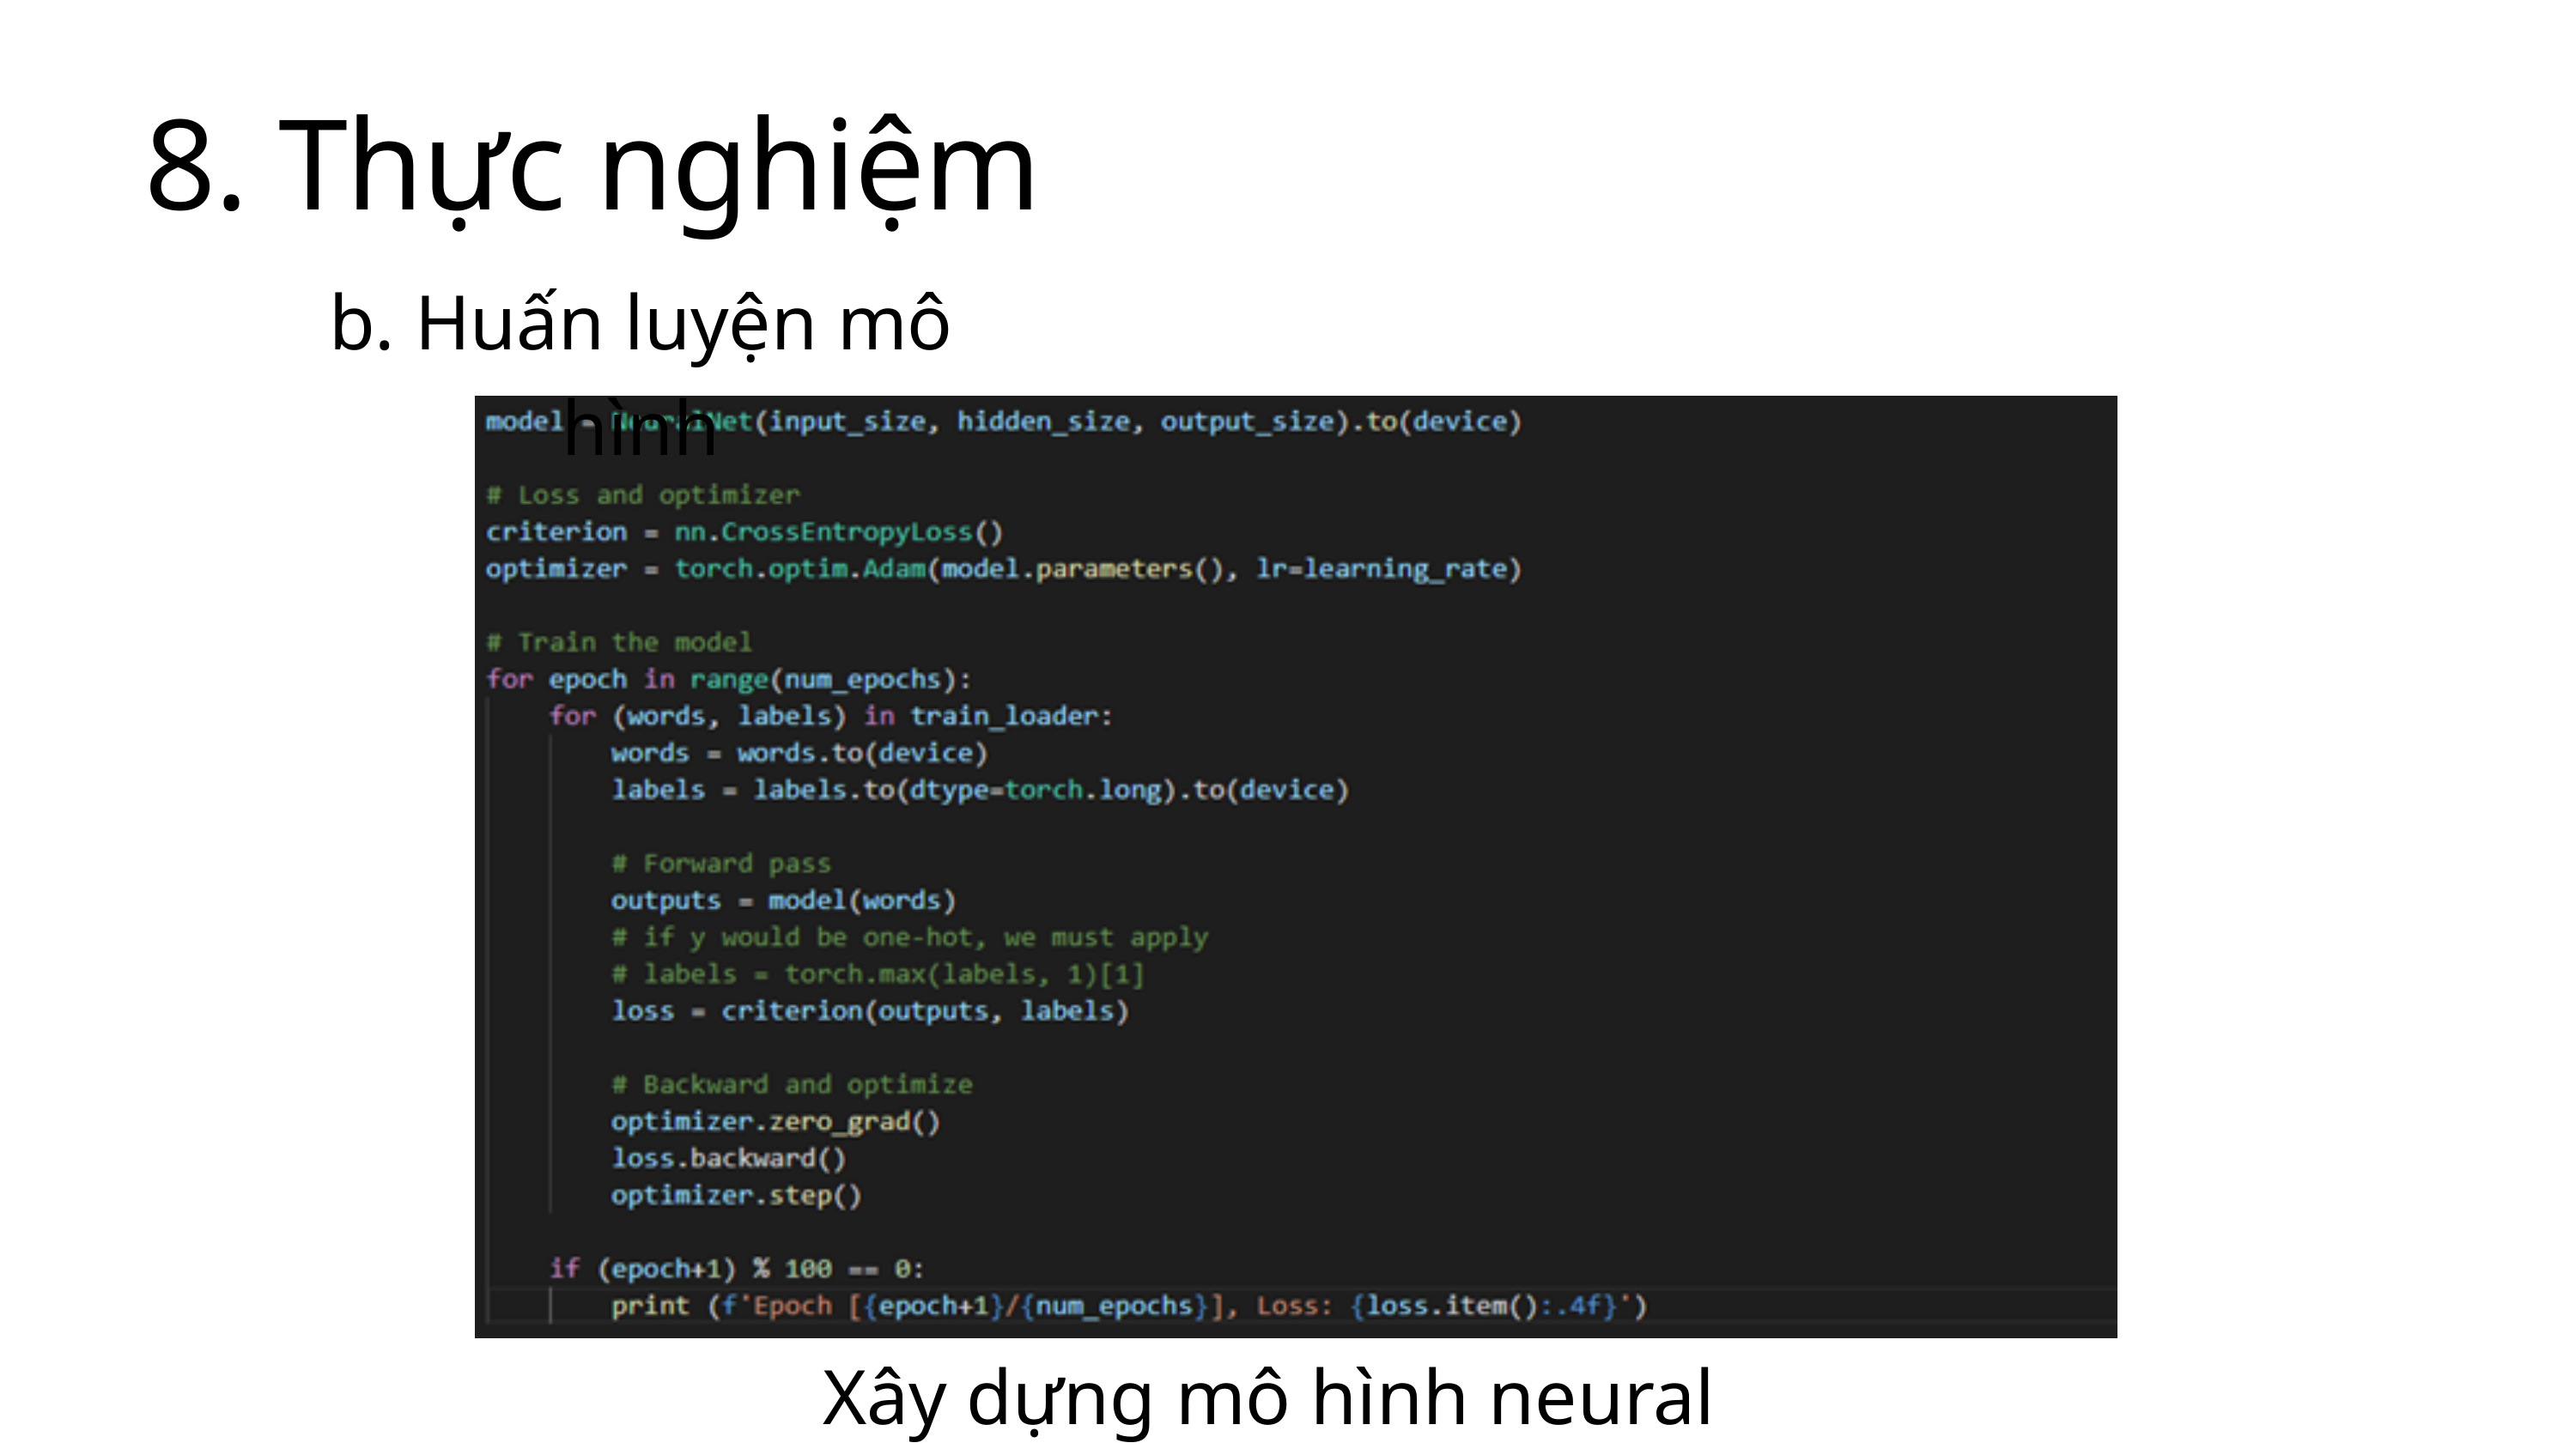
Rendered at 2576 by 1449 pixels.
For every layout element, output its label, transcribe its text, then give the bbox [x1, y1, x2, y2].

picture [475, 396, 2117, 1338]
text_box b. Huấn luyện mô hình [240, 259, 1042, 470]
text_box 8. Thực nghiệm [144, 84, 1801, 235]
text_box Xây dựng mô hình neural network [670, 1346, 1868, 1449]
